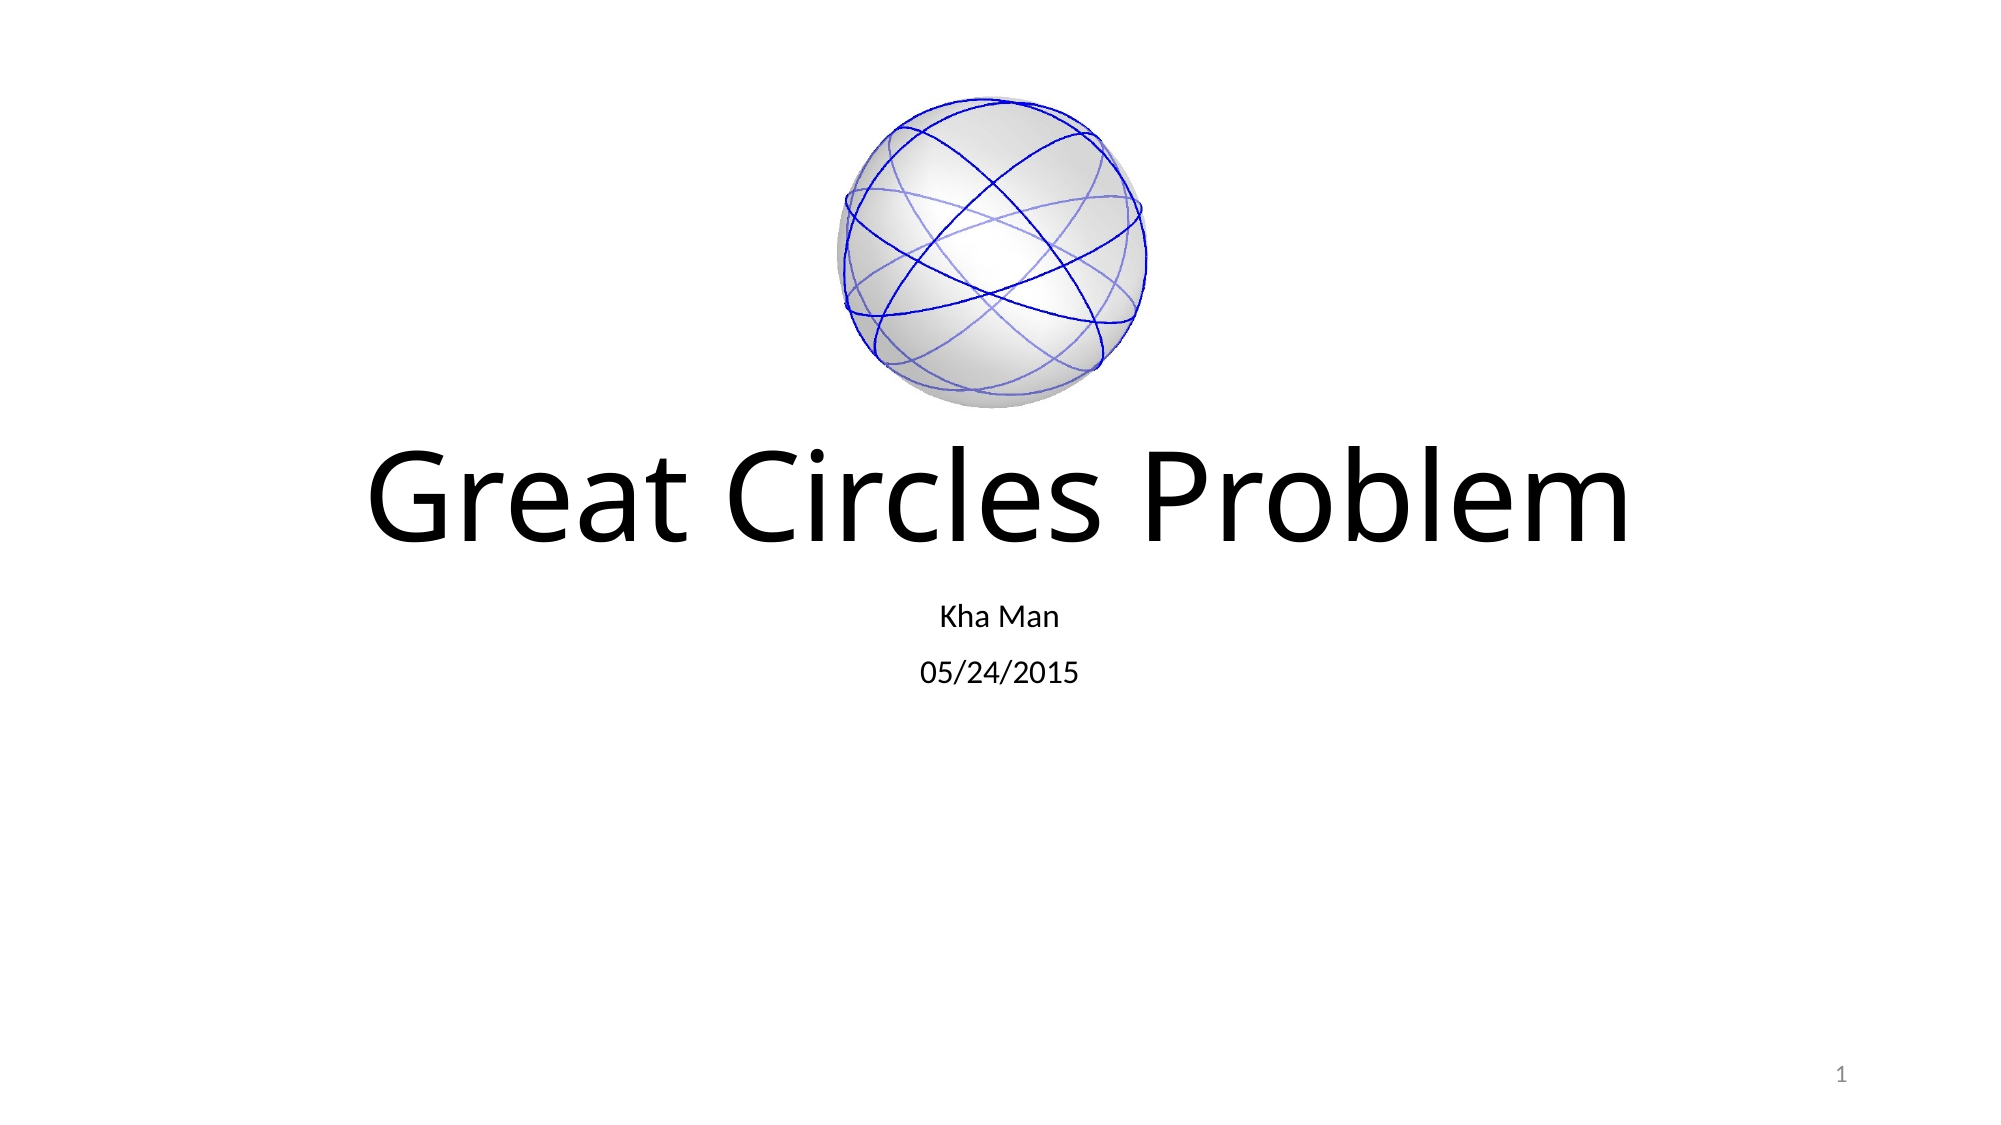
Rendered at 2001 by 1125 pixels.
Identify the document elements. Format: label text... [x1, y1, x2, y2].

slide_number 1 [1412, 1042, 1863, 1103]
title Great Circles Problem [249, 184, 1750, 576]
subtitle Kha Man 05/24/2015 [249, 590, 1750, 863]
picture [704, 0, 1244, 471]
